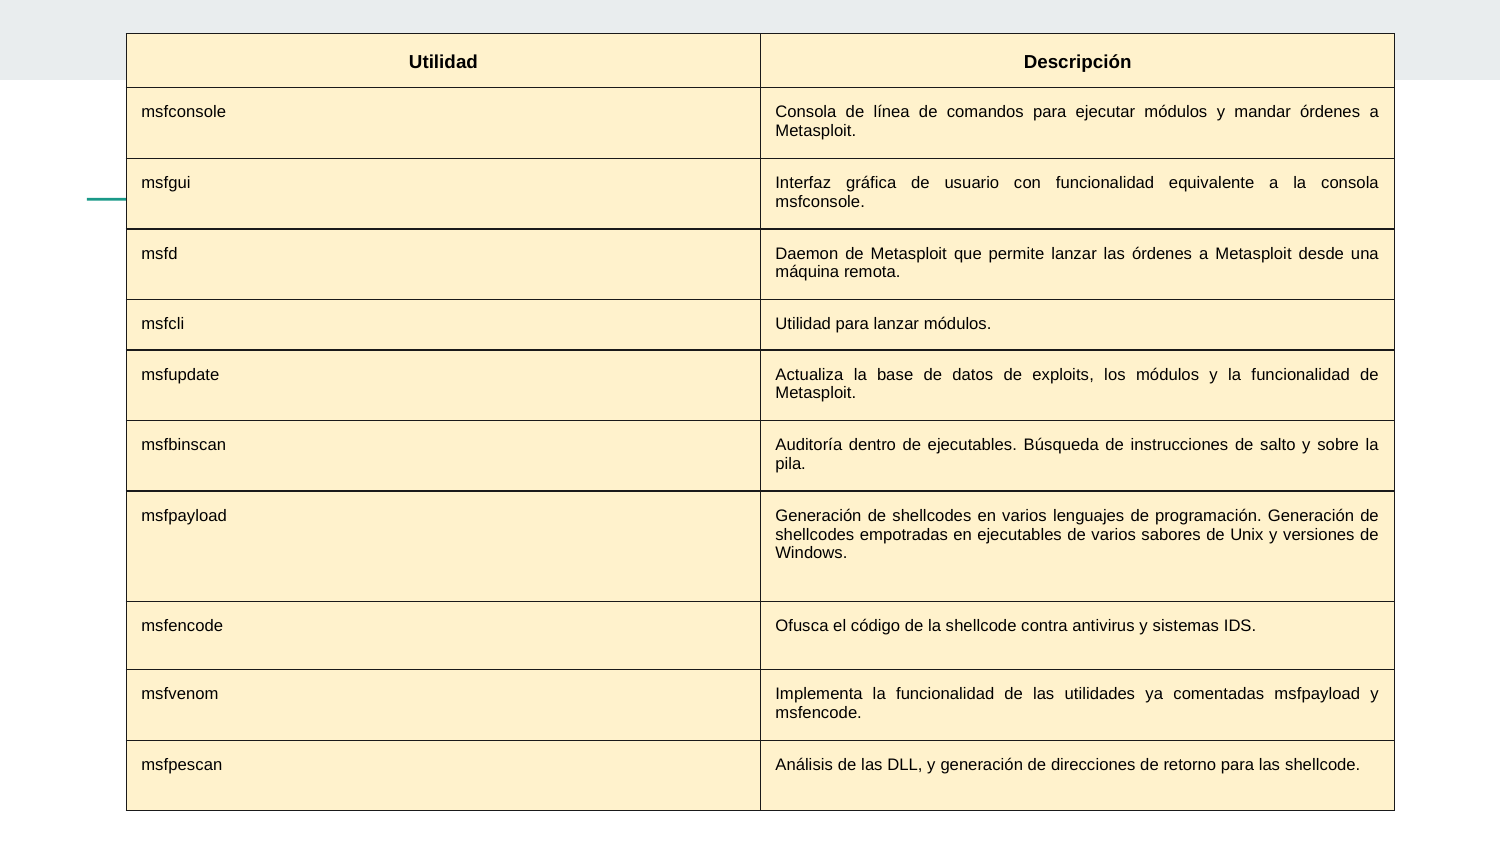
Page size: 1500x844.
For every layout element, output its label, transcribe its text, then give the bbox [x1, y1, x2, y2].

table_cell Consola de línea de comandos para ejecutar módulos y mandar órdenes a Metasploit. [761, 88, 1394, 158]
table_cell Auditoría dentro de ejecutables. Búsqueda de instrucciones de salto y sobre la pila. [761, 421, 1394, 490]
table_header Descripción [761, 34, 1394, 87]
table_cell msfupdate [127, 351, 760, 420]
table_cell msfgui [127, 159, 760, 228]
table_cell msfd [127, 230, 760, 299]
table_cell Análisis de las DLL, y generación de direcciones de retorno para las shellcode. [761, 741, 1394, 810]
table_cell msfcli [127, 300, 760, 349]
table_cell msfpescan [127, 741, 760, 810]
table_cell Actualiza la base de datos de exploits, los módulos y la funcionalidad de Metasploit. [761, 351, 1394, 420]
table_cell Daemon de Metasploit que permite lanzar las órdenes a Metasploit desde una máquina remota. [761, 230, 1394, 299]
table_cell Implementa la funcionalidad de las utilidades ya comentadas msfpayload y msfencode. [761, 670, 1394, 740]
table_cell Utilidad para lanzar módulos. [761, 300, 1394, 349]
table_cell msfbinscan [127, 421, 760, 490]
table_cell msfconsole [127, 88, 760, 158]
table_cell Ofusca el código de la shellcode contra antivirus y sistemas IDS. [761, 602, 1394, 669]
table_header Utilidad [127, 34, 760, 87]
table_cell Generación de shellcodes en varios lenguajes de programación. Generación de shellcodes empotradas en ejecutables de varios sabores de Unix y versiones de Windows. [761, 492, 1394, 601]
table_cell msfencode [127, 602, 760, 669]
table_cell msfvenom [127, 670, 760, 740]
table_cell Interfaz gráfica de usuario con funcionalidad equivalente a la consola msfconsole. [761, 159, 1394, 228]
table_cell msfpayload [127, 492, 760, 601]
